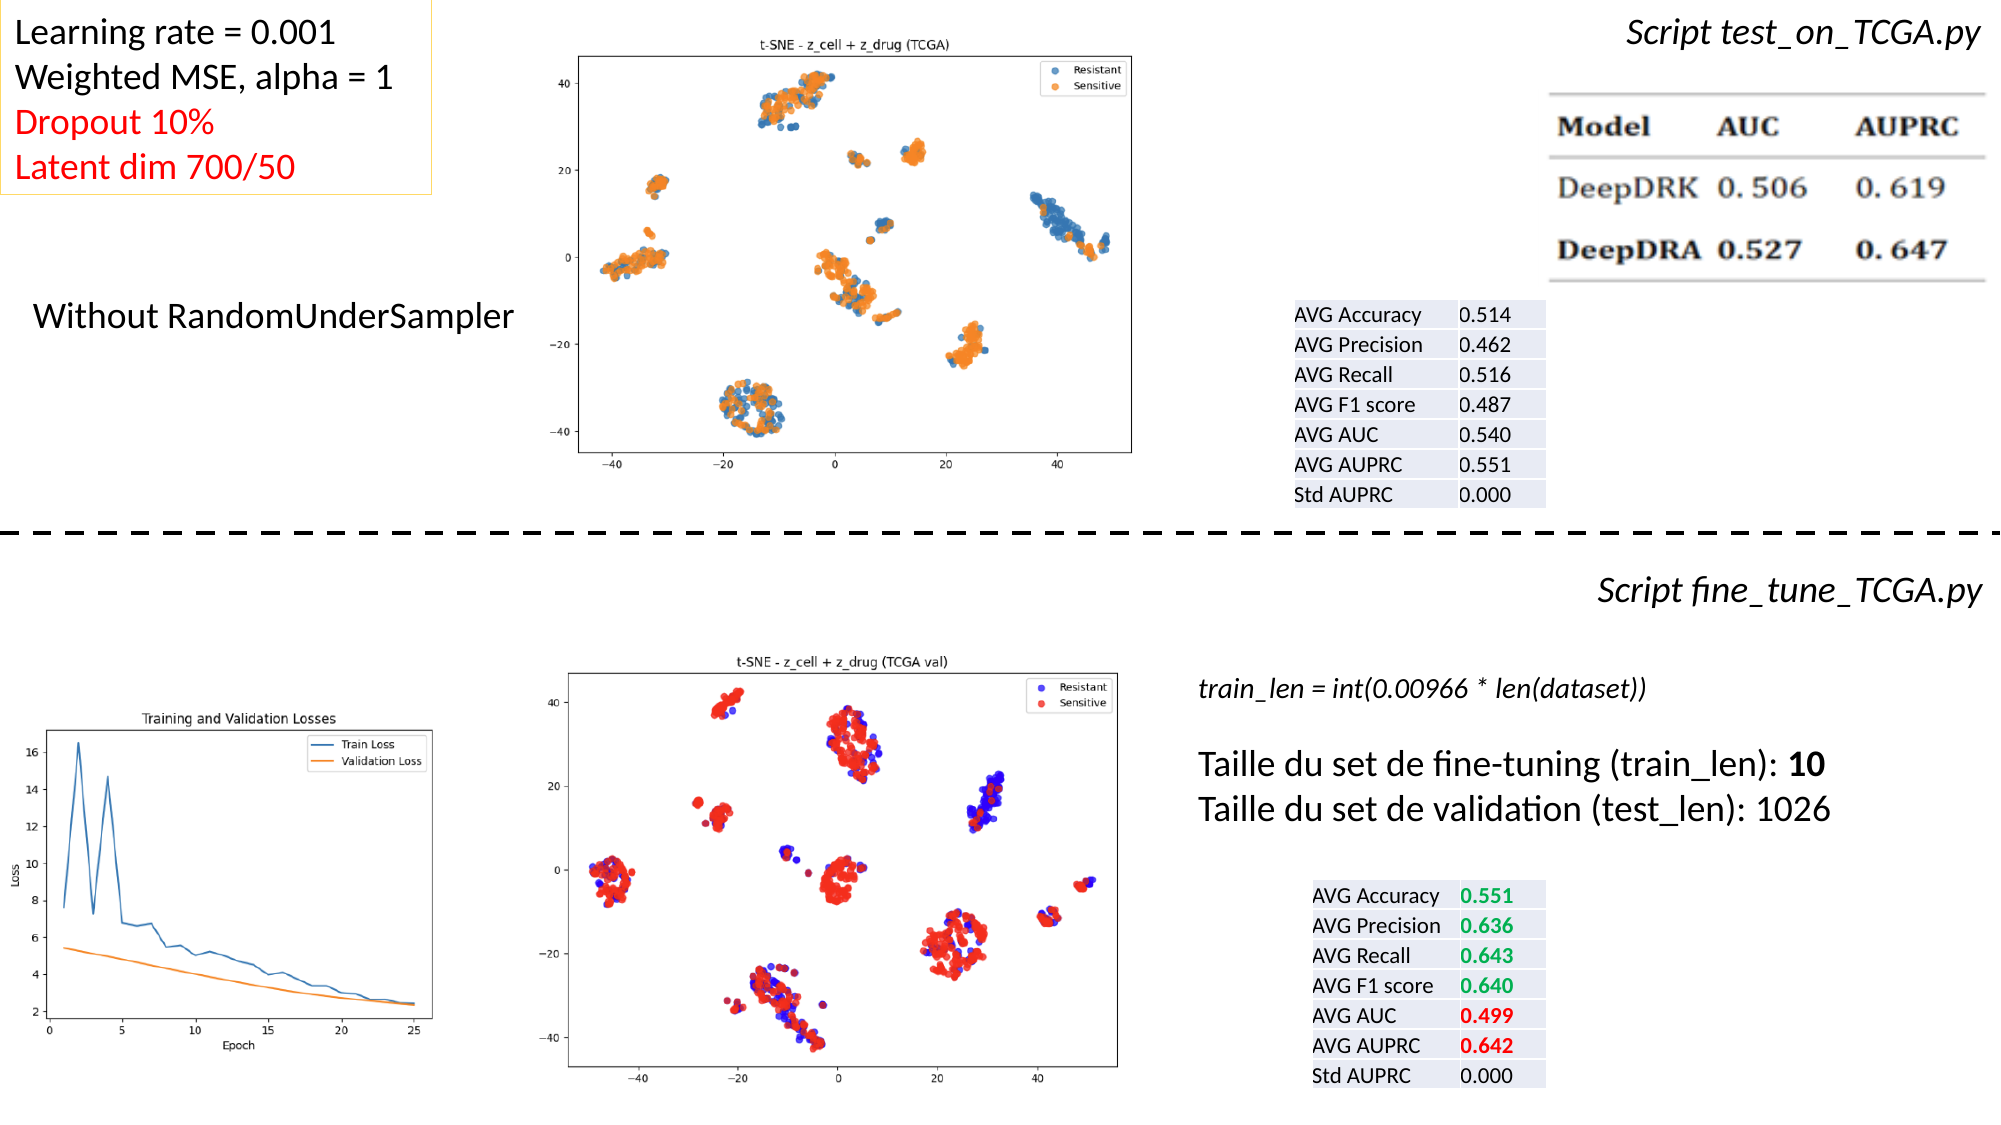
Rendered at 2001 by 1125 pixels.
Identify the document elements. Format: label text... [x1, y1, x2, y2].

table_header 0.514 [1460, 300, 1546, 328]
table_cell 0.643 [1461, 940, 1546, 968]
table_header 0.551 [1461, 880, 1546, 908]
text_box train_len = int(0.00966 * len(dataset)) Taille du set de fine-tuning (train_len): 10 Taille du set de validation (test_len): 1026 [1183, 661, 1892, 837]
table_cell AVG Recall [1313, 940, 1460, 968]
table_cell 0.000 [1461, 1060, 1546, 1088]
table_cell AVG AUPRC [1313, 1030, 1460, 1058]
text_box Learning rate = 0.001 Weighted MSE, alpha = 1 Dropout 10% Latent dim 700/50 [0, 0, 432, 195]
table_cell 0.640 [1461, 970, 1546, 998]
table_cell 0.000 [1460, 480, 1546, 508]
text_box Without RandomUnderSampler [18, 283, 531, 344]
table_header AVG Accuracy [1313, 880, 1460, 908]
table_cell AVG F1 score [1313, 970, 1460, 998]
picture [1537, 89, 1994, 287]
table_header AVG Accuracy [1295, 300, 1458, 328]
picture [545, 36, 1136, 480]
table_cell AVG F1 score [1295, 390, 1458, 418]
text_box Script test_on_TCGA.py [1611, 0, 1996, 60]
table_cell AVG AUPRC [1295, 450, 1458, 478]
table_cell 0.551 [1460, 450, 1546, 478]
table_cell AVG AUC [1295, 420, 1458, 448]
picture [533, 650, 1124, 1089]
table_cell AVG Precision [1295, 330, 1458, 358]
table_cell 0.540 [1460, 420, 1546, 448]
table_cell 0.516 [1460, 360, 1546, 388]
picture [0, 707, 439, 1052]
text_box Script fine_tune_TCGA.py [1582, 557, 1998, 618]
table_cell 0.462 [1460, 330, 1546, 358]
table_cell Std AUPRC [1313, 1060, 1460, 1088]
table_cell 0.499 [1461, 1000, 1546, 1028]
table_cell 0.487 [1460, 390, 1546, 418]
table_cell AVG Recall [1295, 360, 1458, 388]
table_cell Std AUPRC [1295, 480, 1458, 508]
table_cell AVG AUC [1313, 1000, 1460, 1028]
table_cell 0.636 [1461, 910, 1546, 938]
table_cell AVG Precision [1313, 910, 1460, 938]
table_cell 0.642 [1461, 1030, 1546, 1058]
